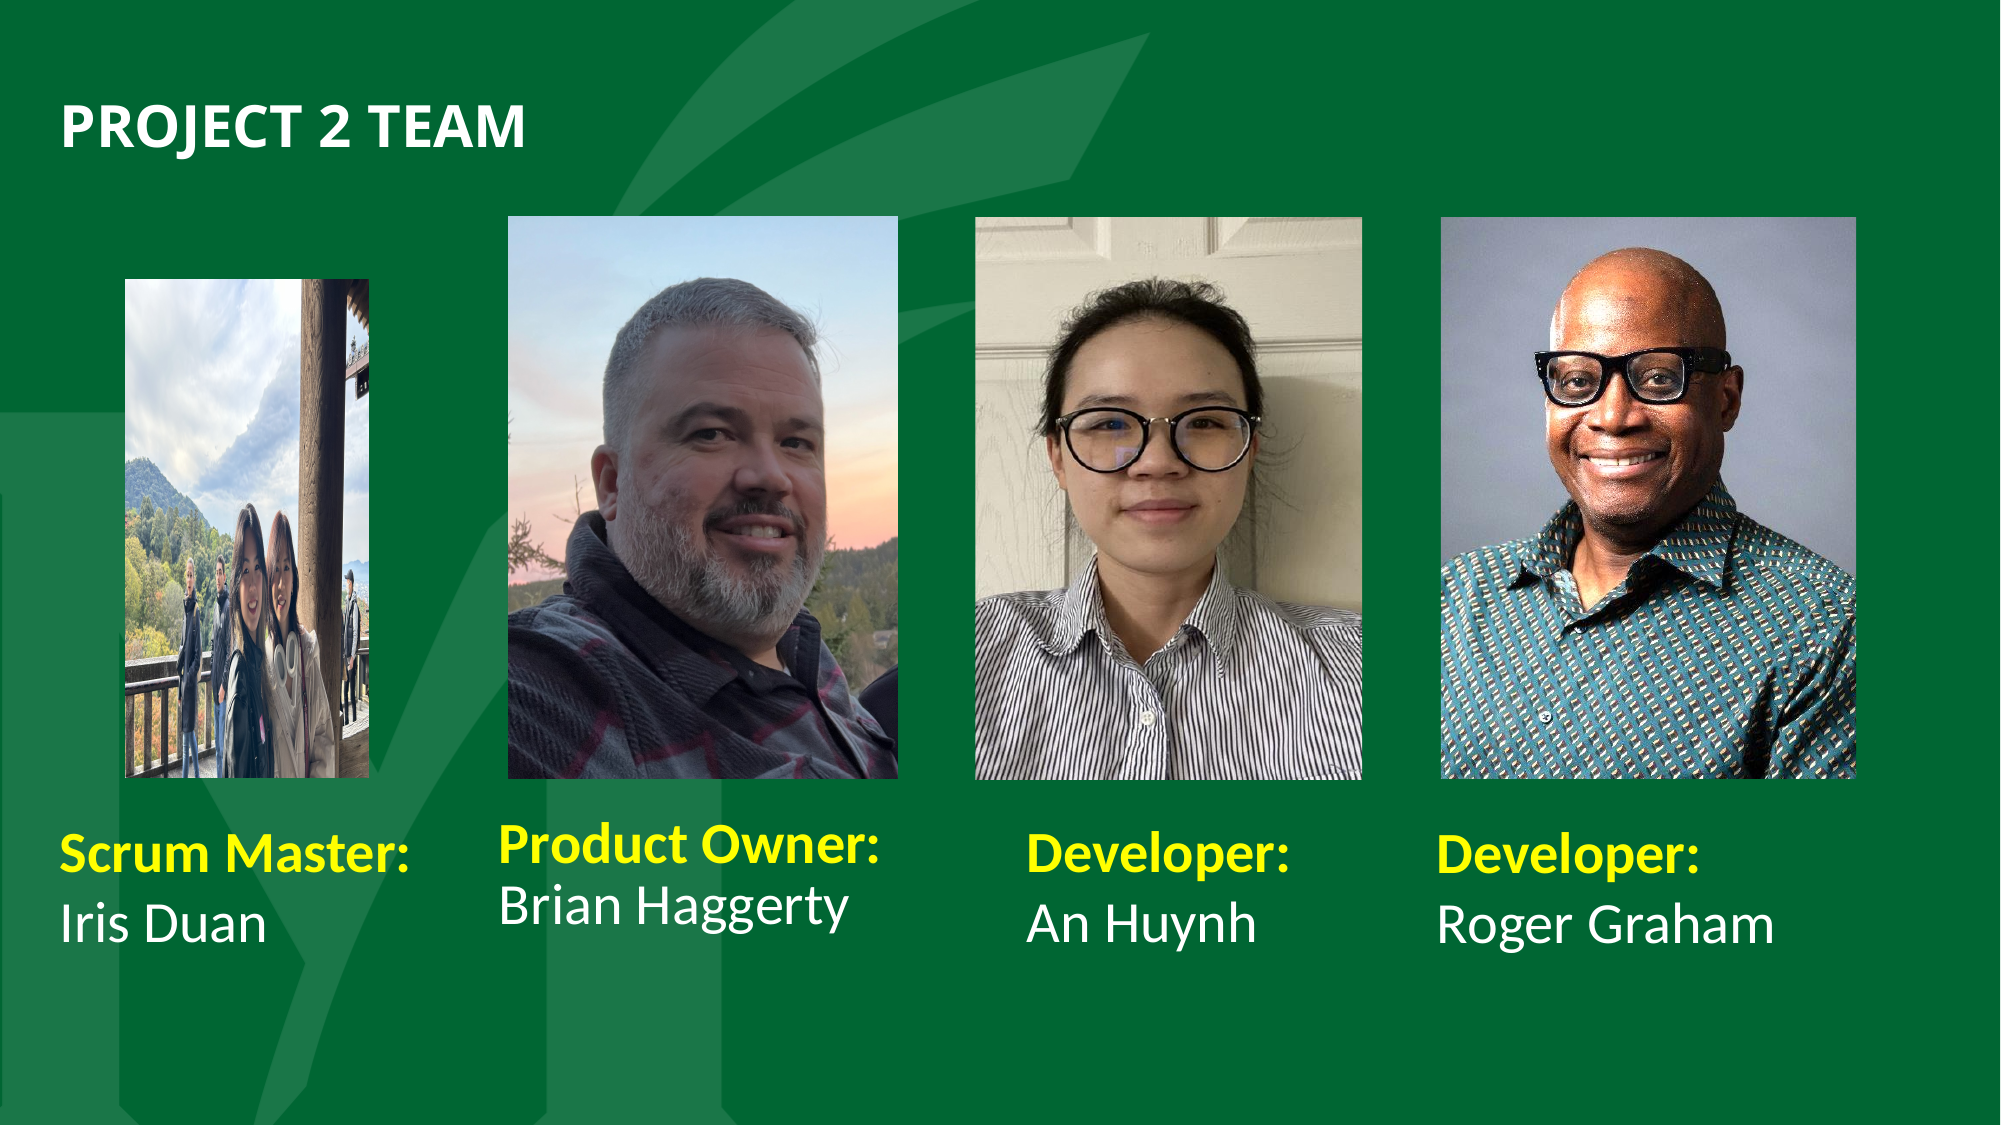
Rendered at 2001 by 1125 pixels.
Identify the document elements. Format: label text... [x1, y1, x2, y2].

text_box Scrum Master: Iris Duan [44, 806, 450, 1032]
text_box Developer: Roger Graham​ [1421, 807, 1872, 963]
text_box Product Owner: Brian Haggerty​ [483, 807, 934, 944]
picture [0, 0, 2001, 1125]
title PROJECT 2 TEAM [44, 80, 1725, 169]
text_box Developer: An Huynh [1011, 806, 1462, 962]
